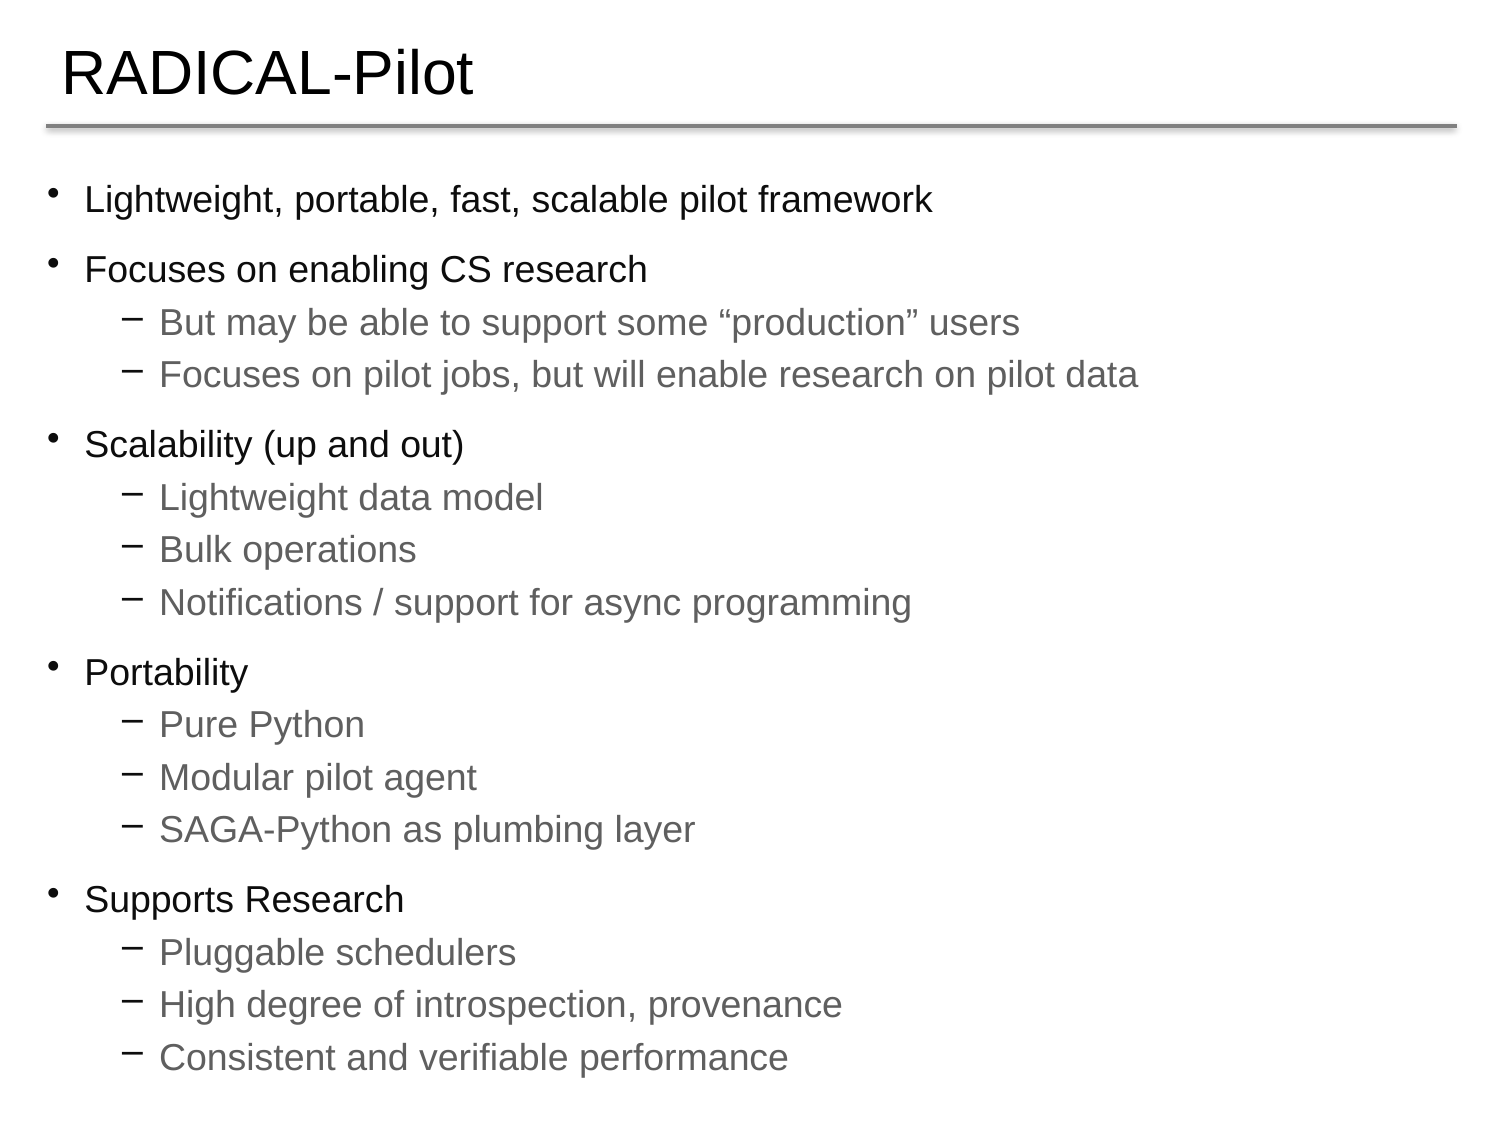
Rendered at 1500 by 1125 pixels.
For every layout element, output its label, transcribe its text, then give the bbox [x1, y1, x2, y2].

title RADICAL-Pilot [46, 12, 1457, 126]
list Lightweight, portable, fast, scalable pilot framework Focuses on enabling CS research But may be able to support some “production” users Focuses on pilot jobs, but will enable research on pilot data Scalability (up and out) Lightweight data model Bulk operations Notifications / support for async programming Portability Pure Python Modular pilot agent SAGA-Python as plumbing layer Supports Research Pluggable schedulers High degree of introspection, provenance Consistent and verifiable performance [32, 167, 1459, 968]
